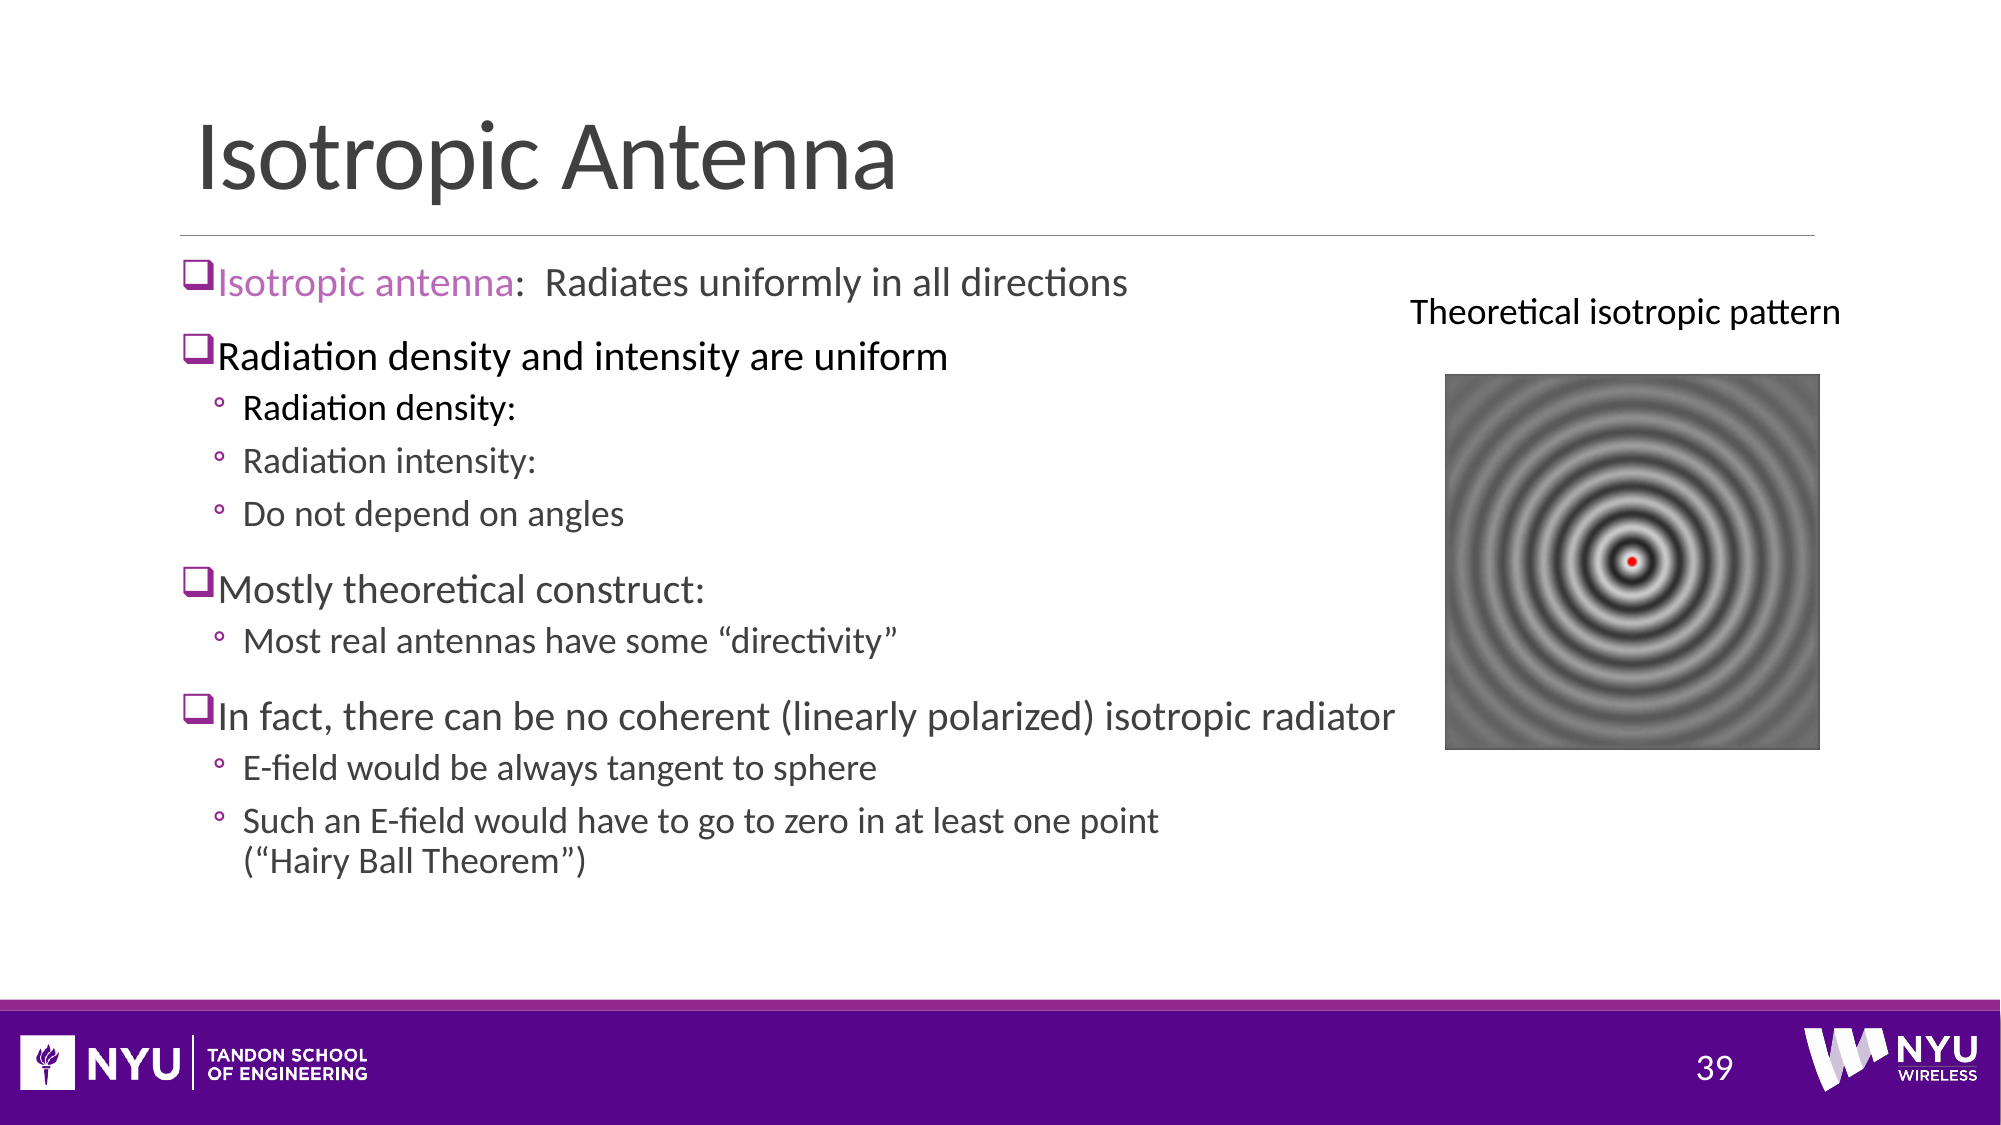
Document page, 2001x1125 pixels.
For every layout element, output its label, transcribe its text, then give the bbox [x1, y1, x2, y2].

text_box Theoretical isotropic pattern [1395, 279, 1857, 340]
title Isotropic Antenna [180, 47, 1830, 218]
picture [1444, 374, 1821, 751]
slide_number 39 [1533, 1035, 1749, 1096]
